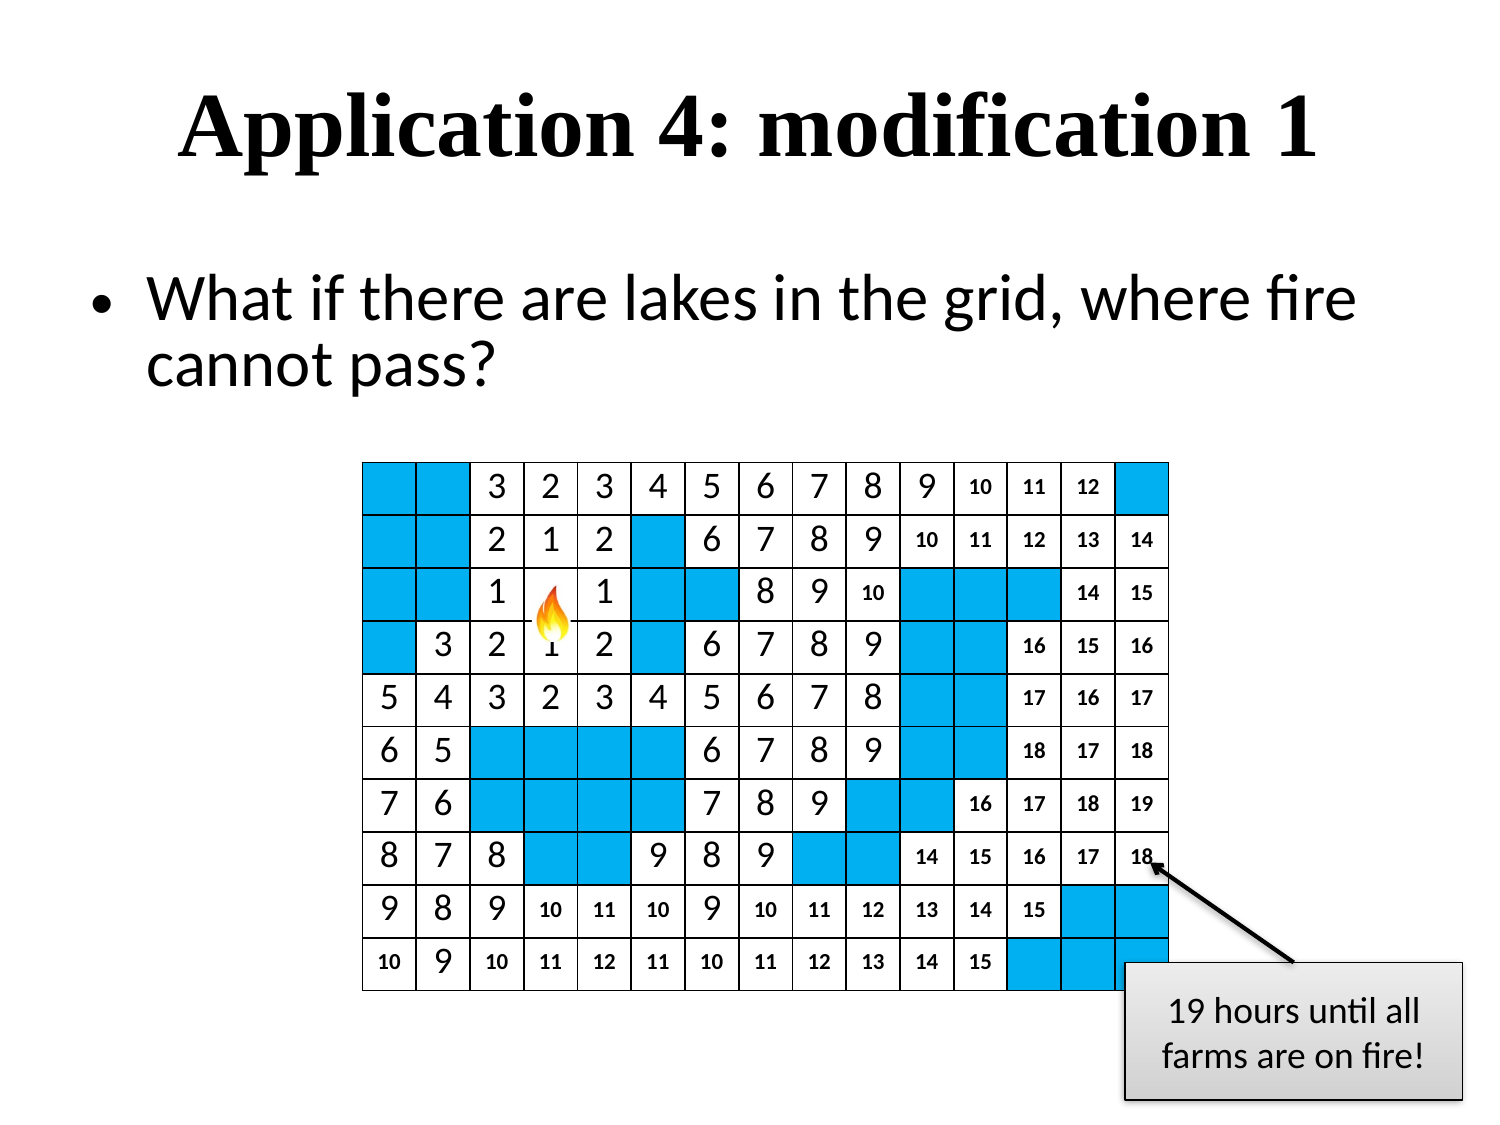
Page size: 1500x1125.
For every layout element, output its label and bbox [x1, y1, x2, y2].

title [24, 26, 1475, 214]
text_box [74, 262, 1463, 1101]
picture [531, 583, 571, 642]
